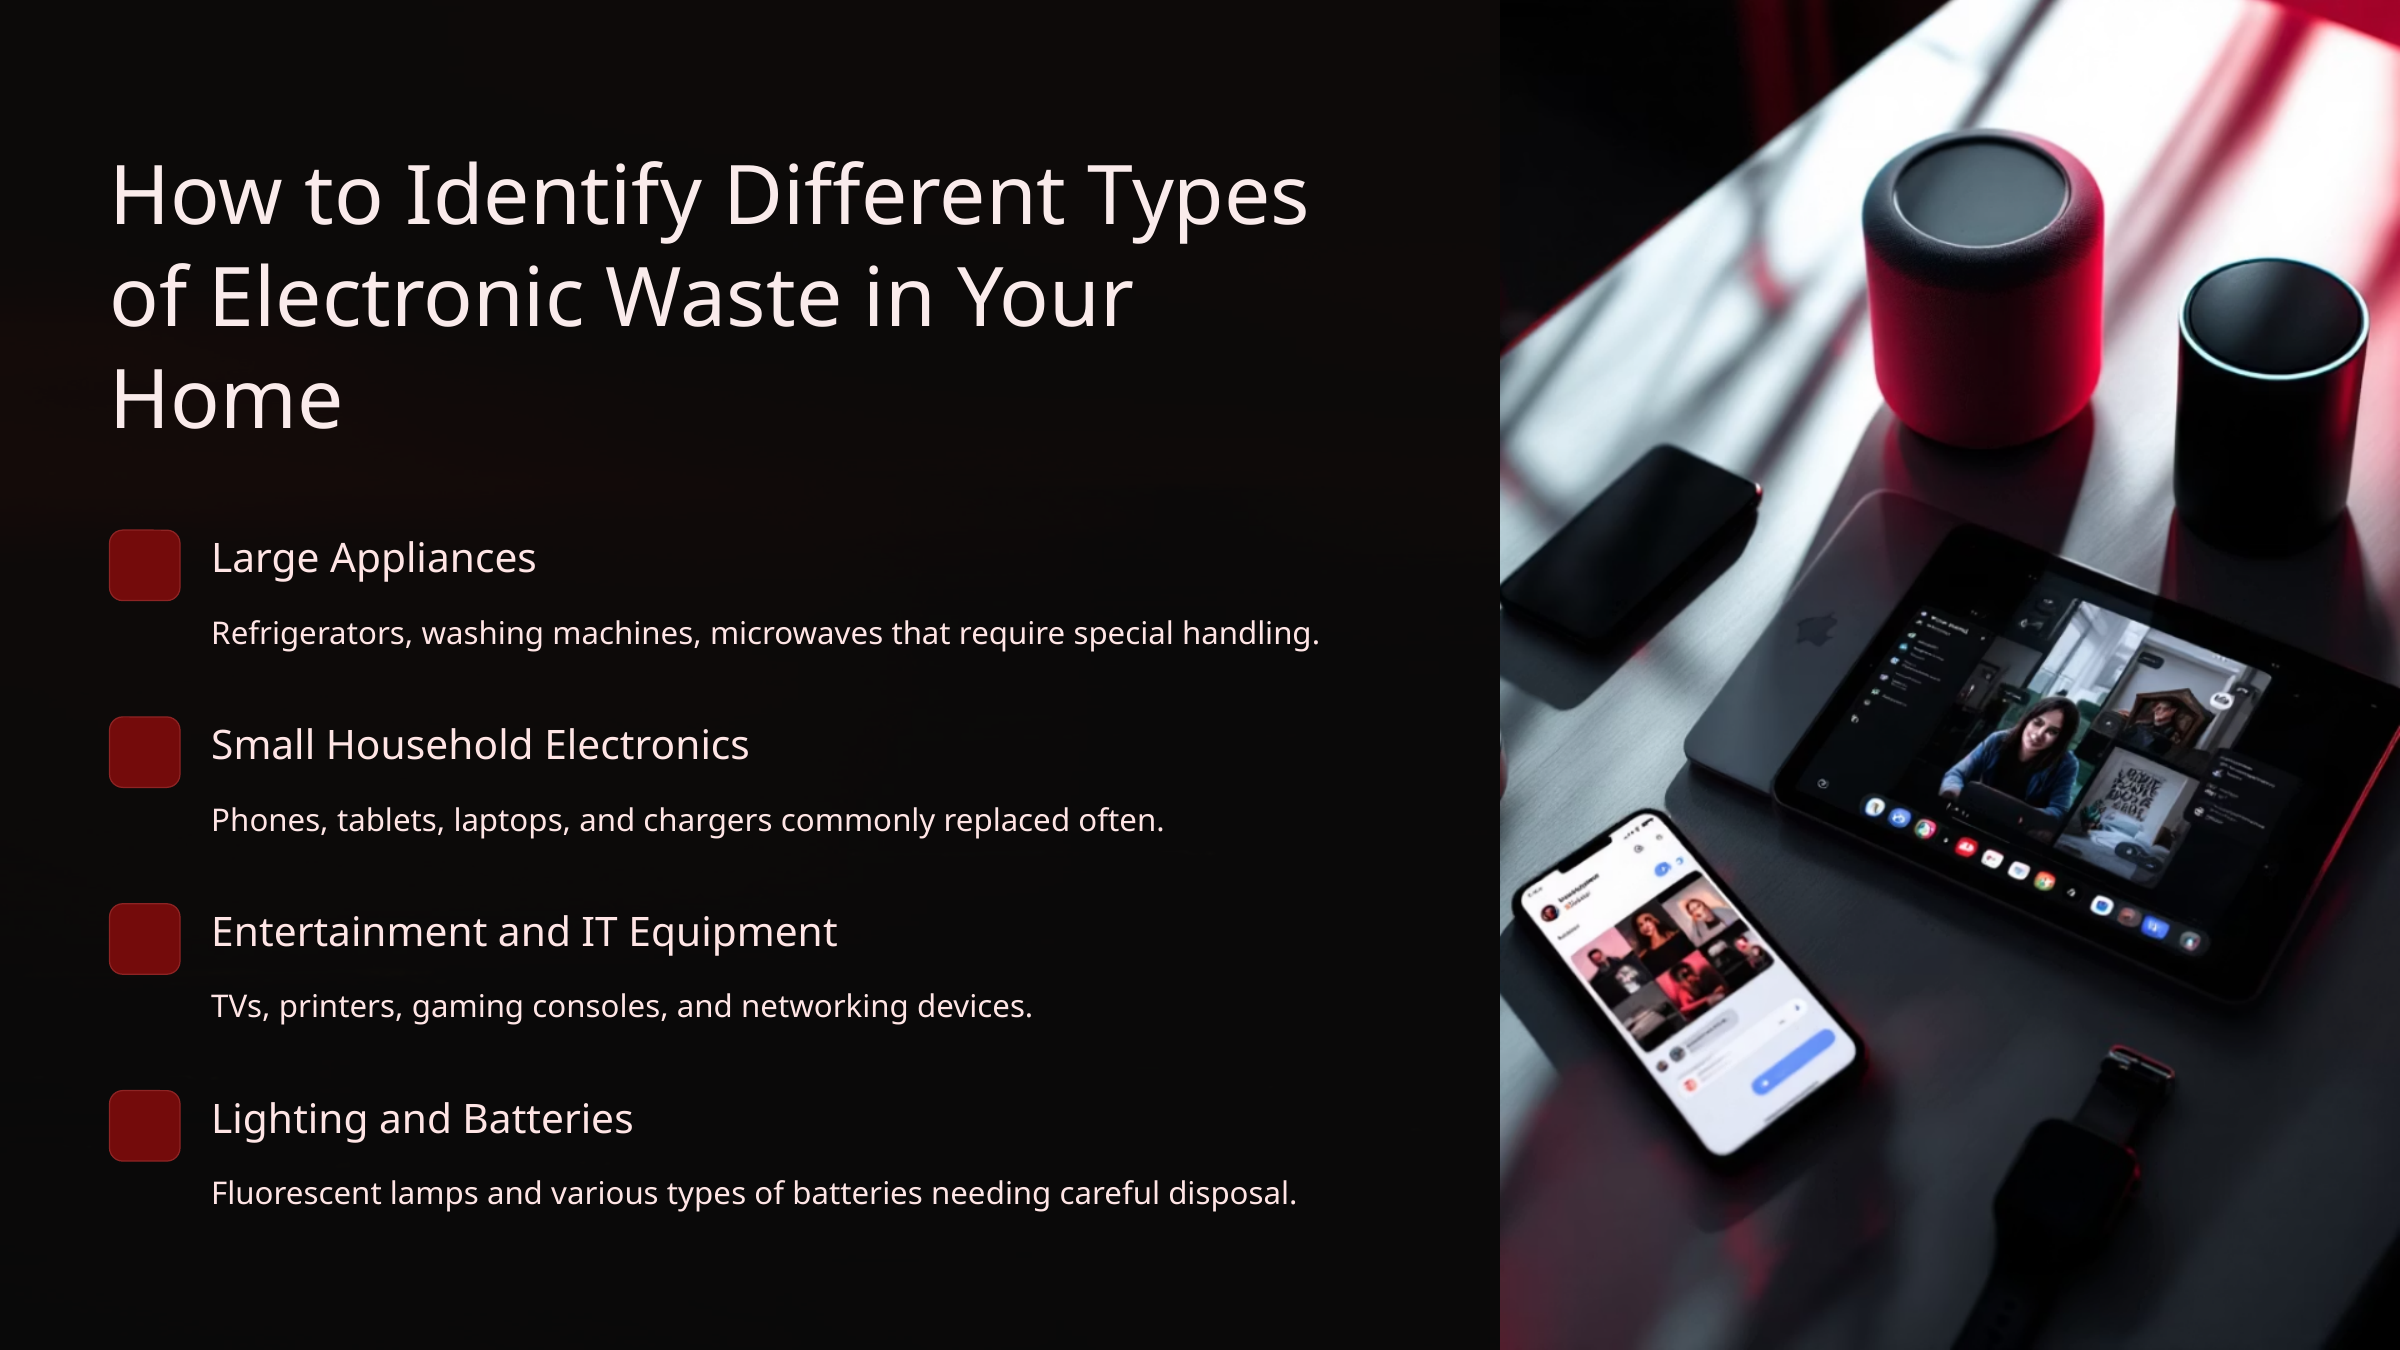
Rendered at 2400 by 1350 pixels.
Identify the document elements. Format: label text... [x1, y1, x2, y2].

text_box Lighting and Batteries [211, 1090, 755, 1143]
text_box [109, 903, 181, 975]
text_box Entertainment and IT Equipment [211, 903, 1014, 956]
picture [1499, 0, 2400, 1350]
text_box [109, 530, 181, 601]
text_box Refrigerators, washing machines, microwaves that require special handling. [211, 600, 1391, 651]
text_box How to Identify Different Types of Electronic Waste in Your Home [109, 139, 1391, 448]
text_box [109, 1090, 181, 1162]
text_box TVs, printers, gaming consoles, and networking devices. [211, 973, 1391, 1025]
text_box Large Appliances [211, 530, 638, 582]
text_box Fluorescent lamps and various types of batteries needing careful disposal. [211, 1160, 1391, 1211]
text_box Phones, tablets, laptops, and chargers commonly replaced often. [211, 787, 1391, 838]
text_box [109, 716, 181, 788]
text_box Small Household Electronics [211, 716, 909, 769]
